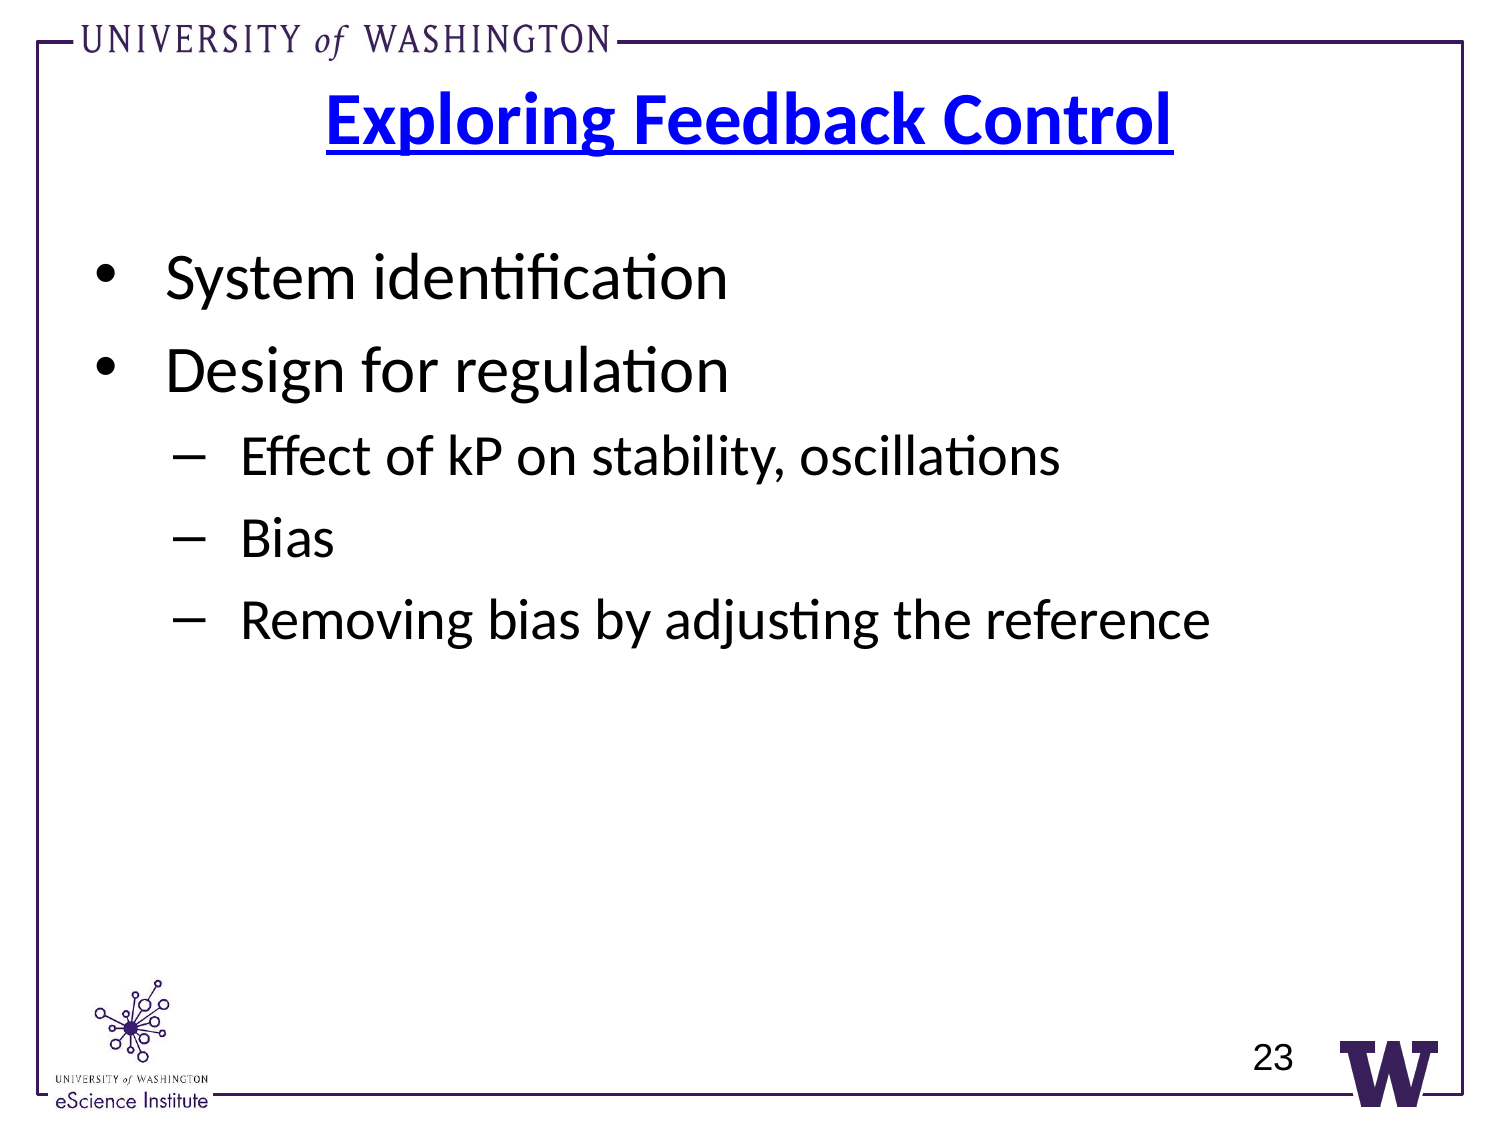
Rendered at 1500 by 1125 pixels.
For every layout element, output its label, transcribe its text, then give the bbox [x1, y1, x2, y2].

slide_number 23 [1237, 1025, 1325, 1085]
picture [48, 978, 213, 1113]
title Exploring Feedback Control [75, 62, 1425, 200]
picture [1340, 1041, 1438, 1107]
picture [81, 24, 609, 61]
list System identification Design for regulation Effect of kP on stability, oscillations Bias Removing bias by adjusting the reference [75, 224, 1425, 975]
